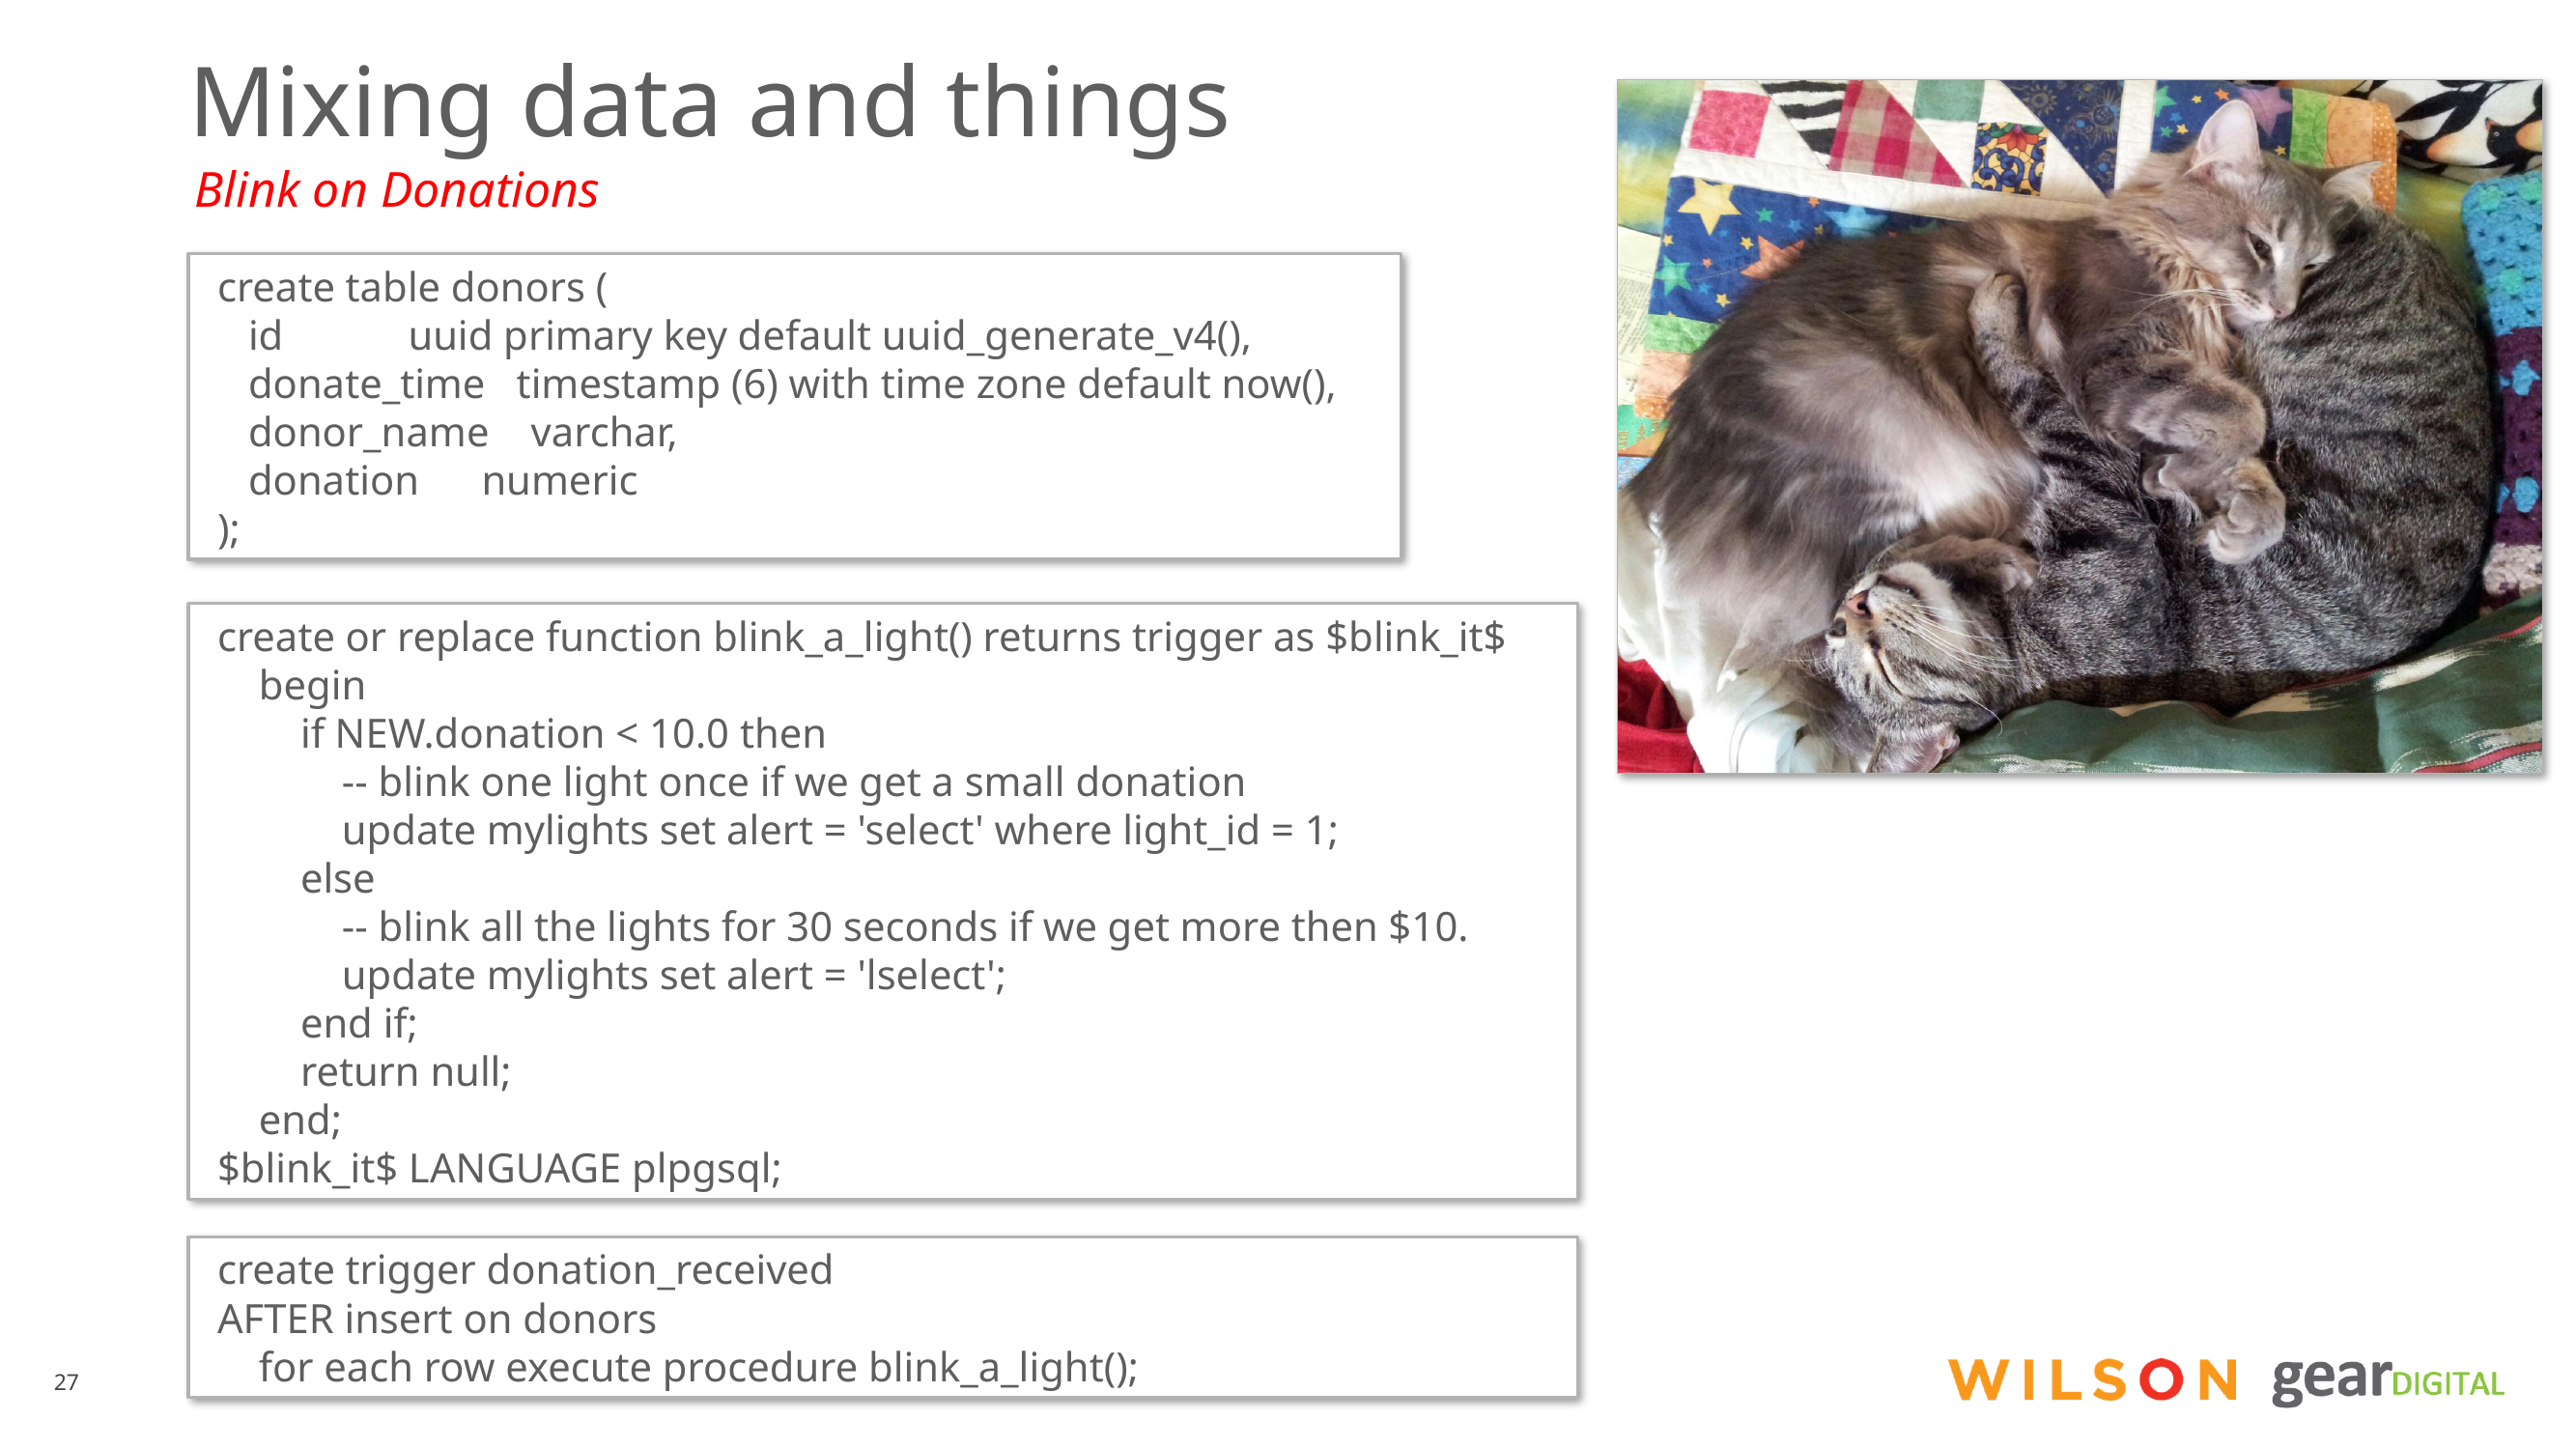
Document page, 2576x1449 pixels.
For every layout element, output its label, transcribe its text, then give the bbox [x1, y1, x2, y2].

picture [1947, 1358, 2236, 1401]
text_box create or replace function blink_a_light() returns trigger as $blink_it$ begin if NEW.donation < 10.0 then -- blink one light once if we get a small donation update mylights set alert = 'select' where light_id = 1; else -- blink all the lights for 30 seconds if we get more then $10. update mylights set alert = 'lselect'; end if; return null; end; $blink_it$ LANGUAGE plpgsql; [186, 601, 1580, 1201]
title Mixing data and things [187, 40, 1642, 140]
list Blink on Donations [187, 140, 1612, 258]
slide_number 27 [52, 1368, 82, 1396]
text_box create table donors ( id uuid primary key default uuid_generate_v4(), donate_time timestamp (6) with time zone default now(), donor_name varchar, donation numeric ); [186, 251, 1403, 561]
text_box create trigger donation_received AFTER insert on donors for each row execute procedure blink_a_light(); [186, 1235, 1580, 1400]
picture [2260, 1342, 2514, 1420]
picture [1617, 79, 2543, 774]
